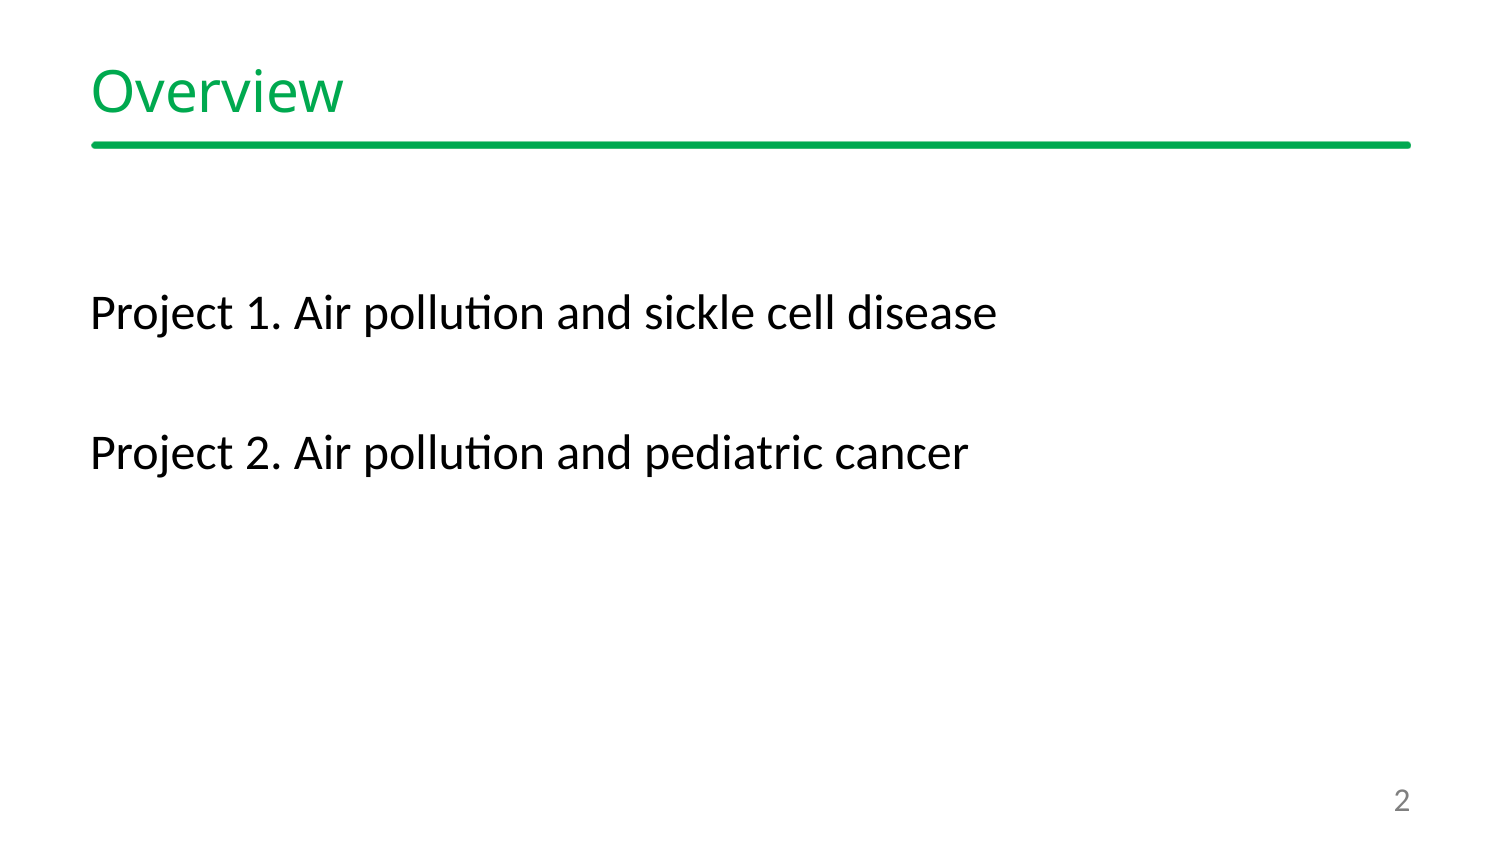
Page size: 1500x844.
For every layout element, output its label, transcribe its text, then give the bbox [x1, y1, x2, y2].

title Overview [75, 33, 1425, 132]
list Project 1. Air pollution and sickle cell disease Project 2. Air pollution and pediatric cancer [75, 271, 1425, 769]
picture [91, 141, 1411, 149]
